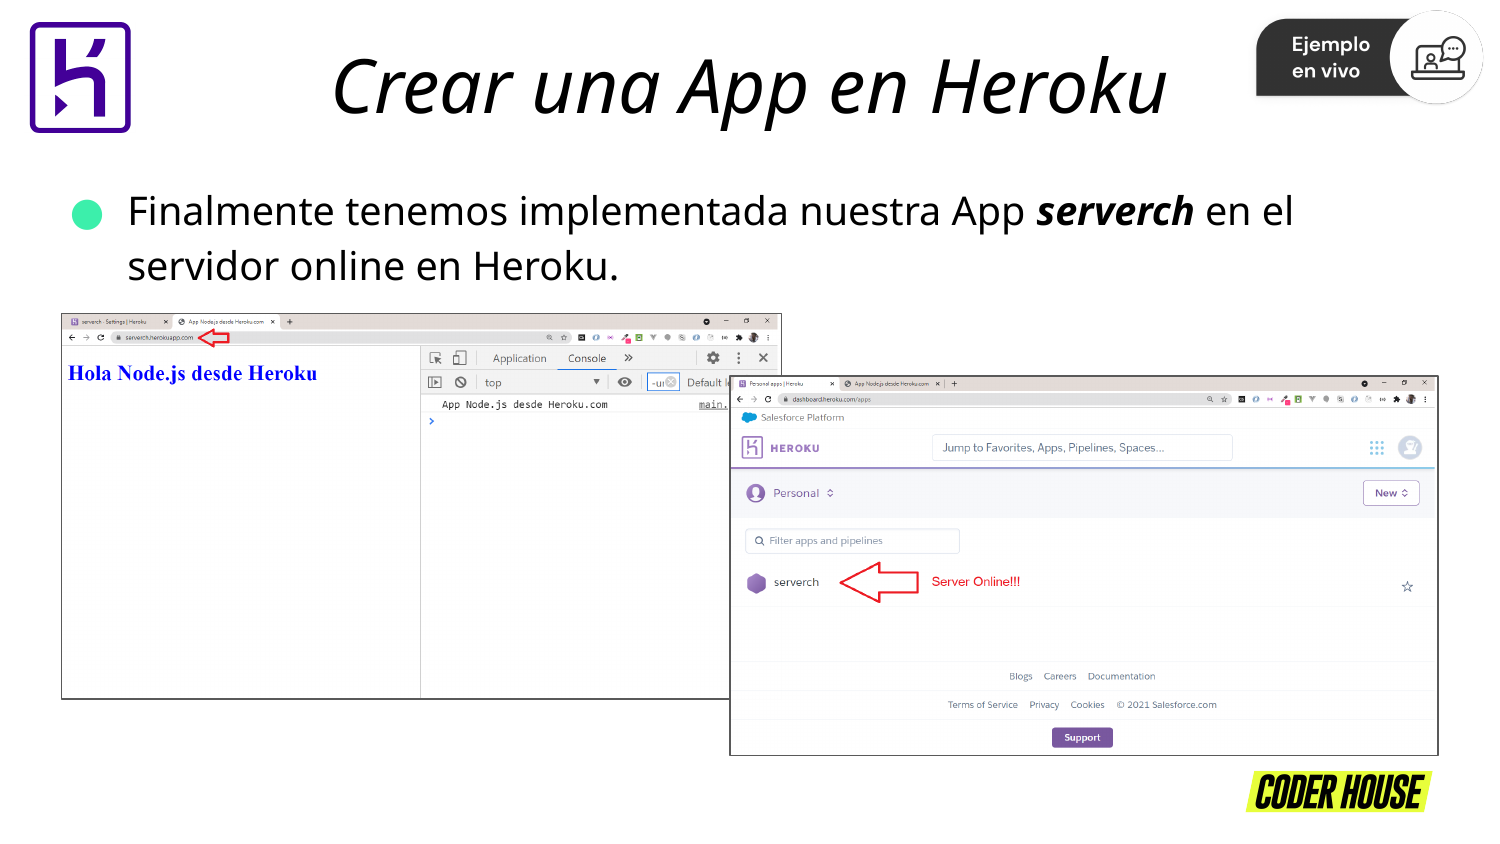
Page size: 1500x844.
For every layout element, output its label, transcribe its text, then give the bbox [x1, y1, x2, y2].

picture [62, 313, 1438, 755]
picture [1235, 4, 1500, 110]
text_box Finalmente tenemos implementada nuestra App serverch en el servidor online en Heroku. [37, 163, 1424, 290]
picture [1241, 764, 1437, 819]
text_box Crear una App en Heroku [193, 23, 1307, 149]
picture [24, 21, 137, 134]
